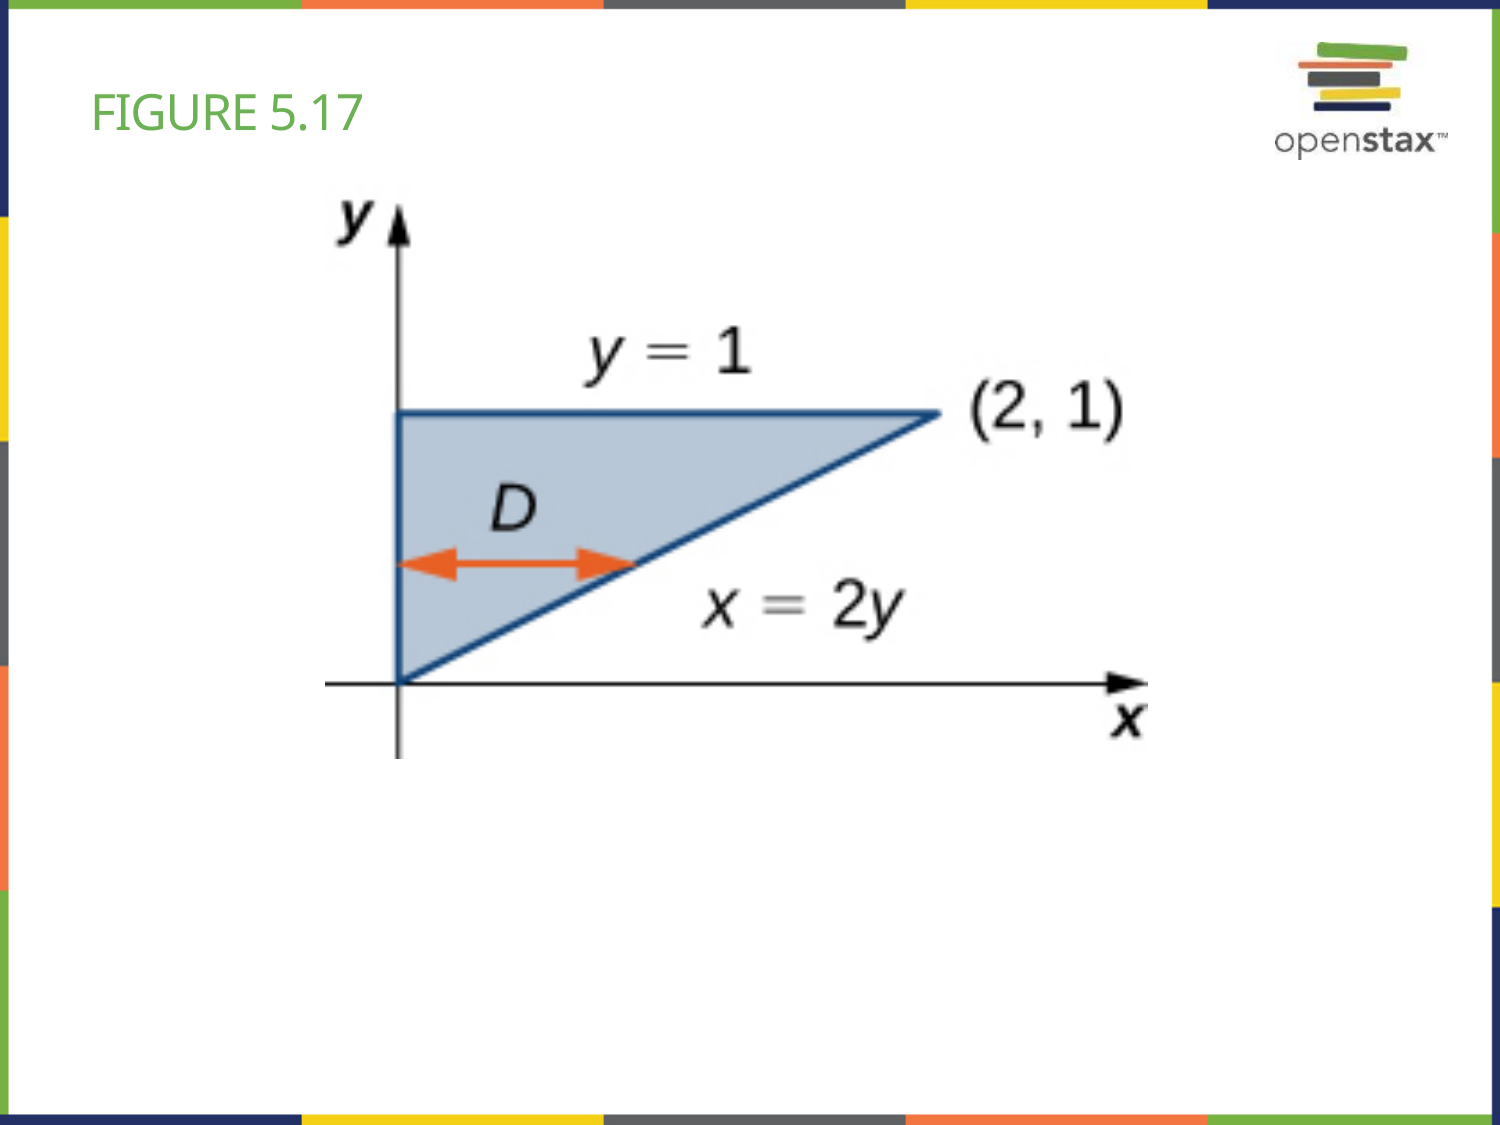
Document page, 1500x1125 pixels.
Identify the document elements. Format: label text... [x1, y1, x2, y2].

title Figure 5.17 [75, 39, 1275, 148]
picture [0, 0, 1500, 1125]
